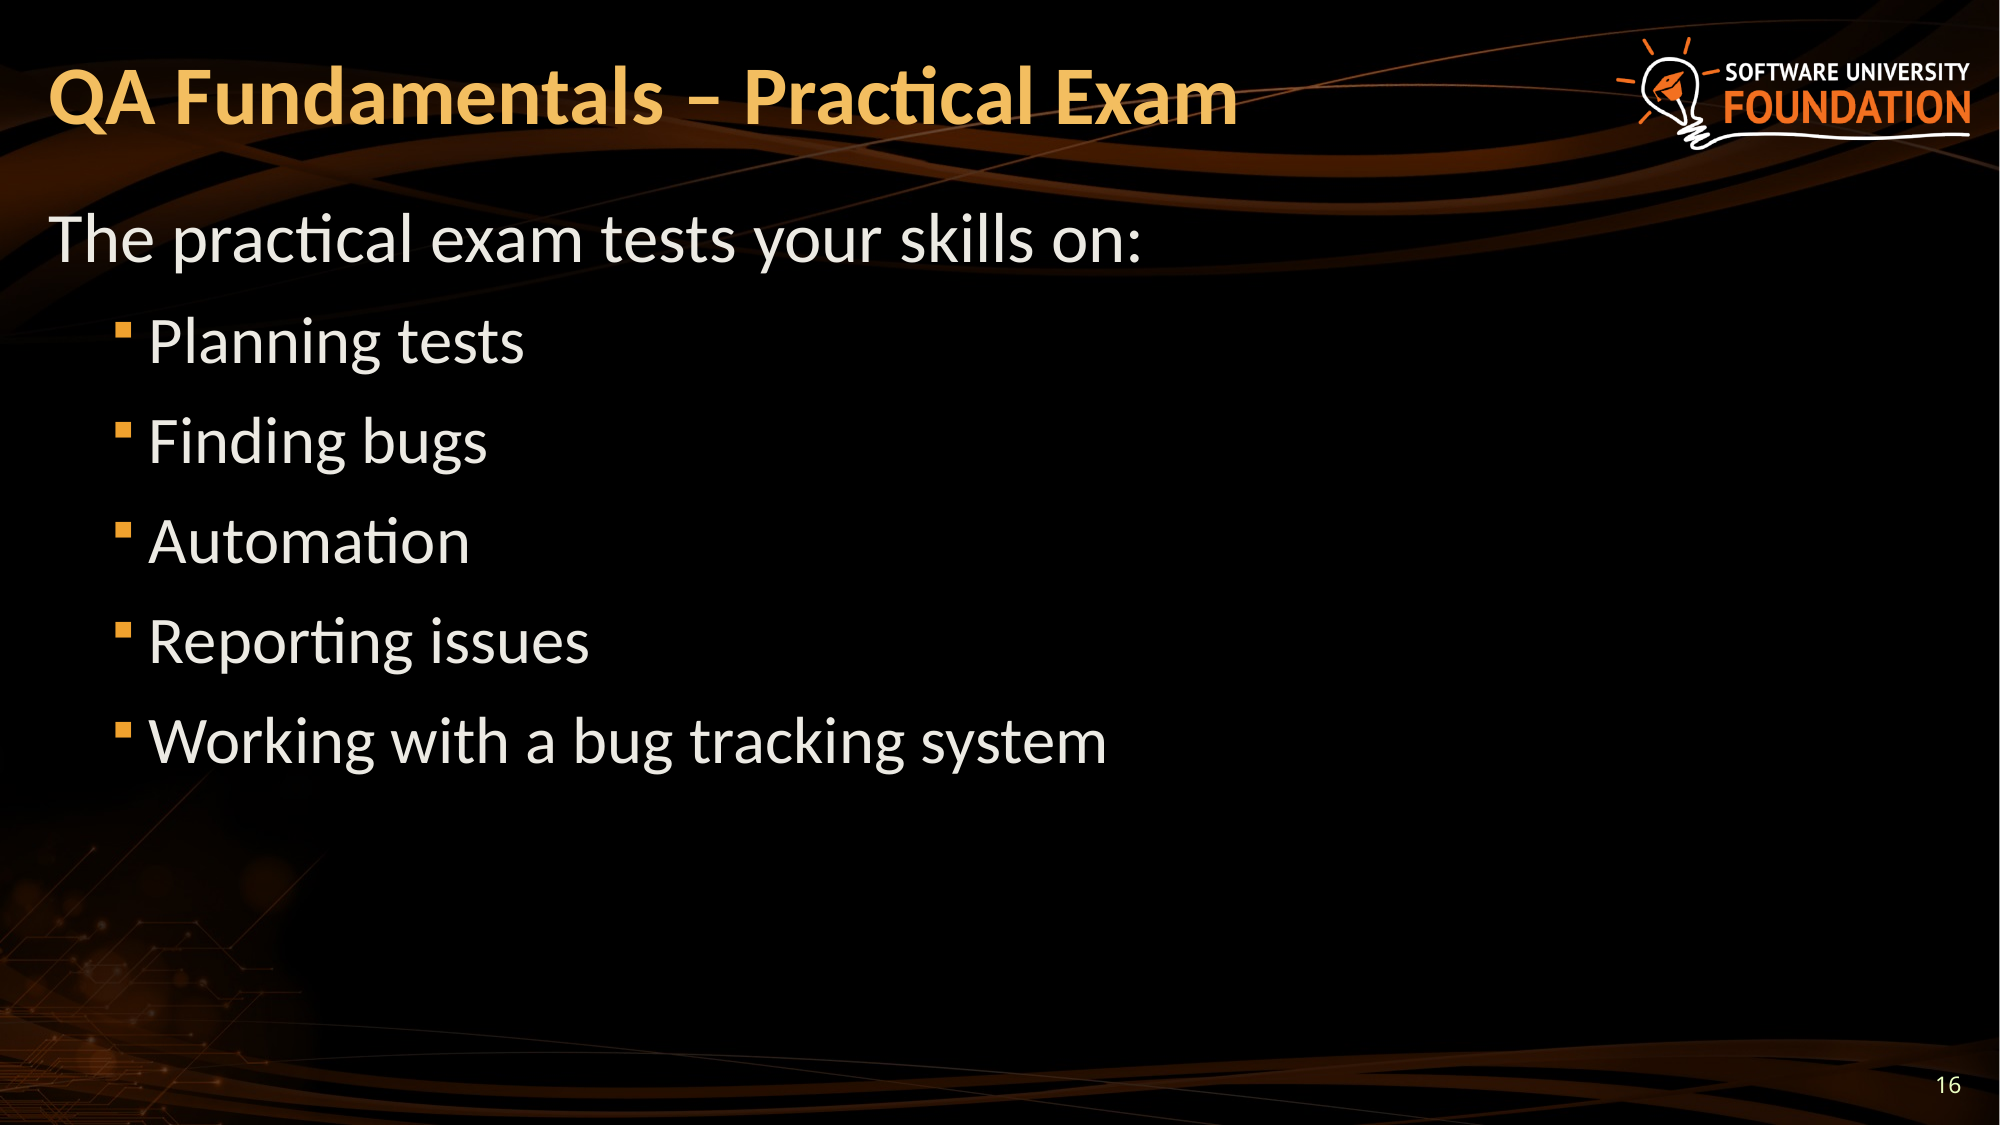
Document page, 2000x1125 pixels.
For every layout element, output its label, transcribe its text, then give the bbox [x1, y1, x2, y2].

title QA Fundamentals – Practical Exam [30, 6, 1602, 189]
picture [0, 0, 2000, 1125]
list The practical exam tests your skills on: Planning tests Finding bugs Automation Reporting issues Working with a bug tracking system [31, 195, 1968, 1103]
